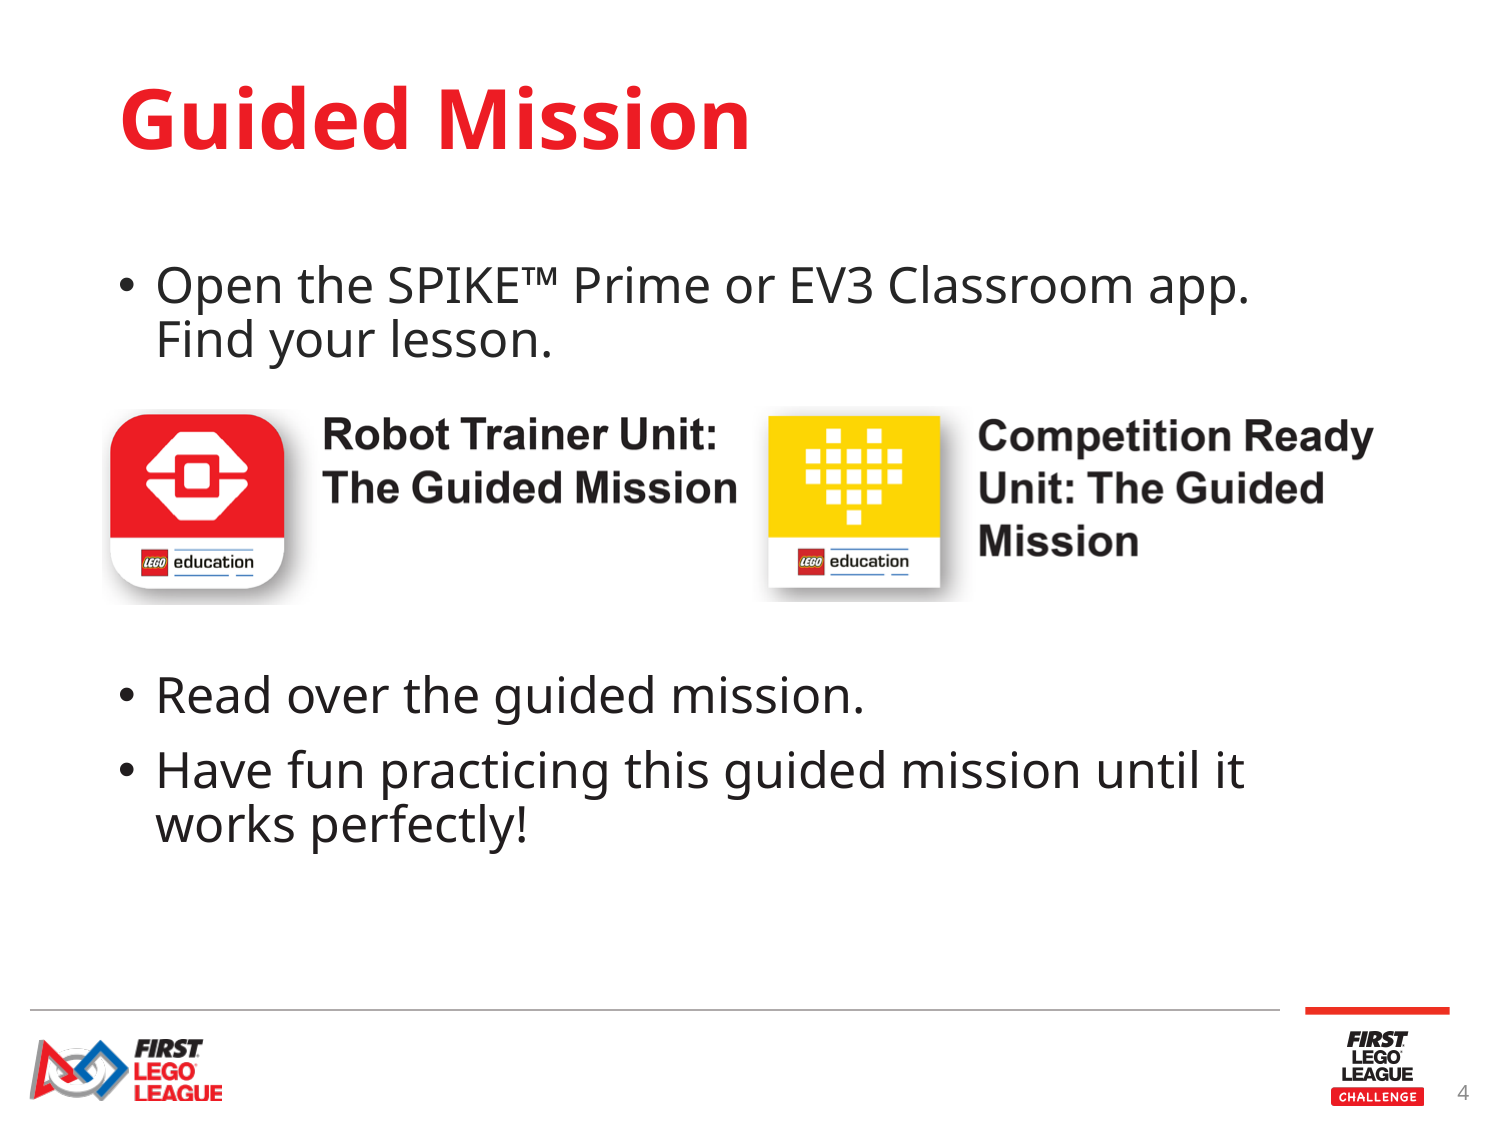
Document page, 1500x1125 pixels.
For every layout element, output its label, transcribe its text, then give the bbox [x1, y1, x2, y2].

slide_number 4 [1425, 1076, 1484, 1111]
picture [752, 406, 1391, 602]
picture [102, 409, 750, 605]
title Guided Mission [103, 59, 1397, 185]
text_box Read over the guided mission. Have fun practicing this guided mission until it works perfectly! [103, 663, 1403, 789]
list Open the SPIKE™ Prime or EV3 Classroom app. Find your lesson. [103, 252, 1368, 378]
